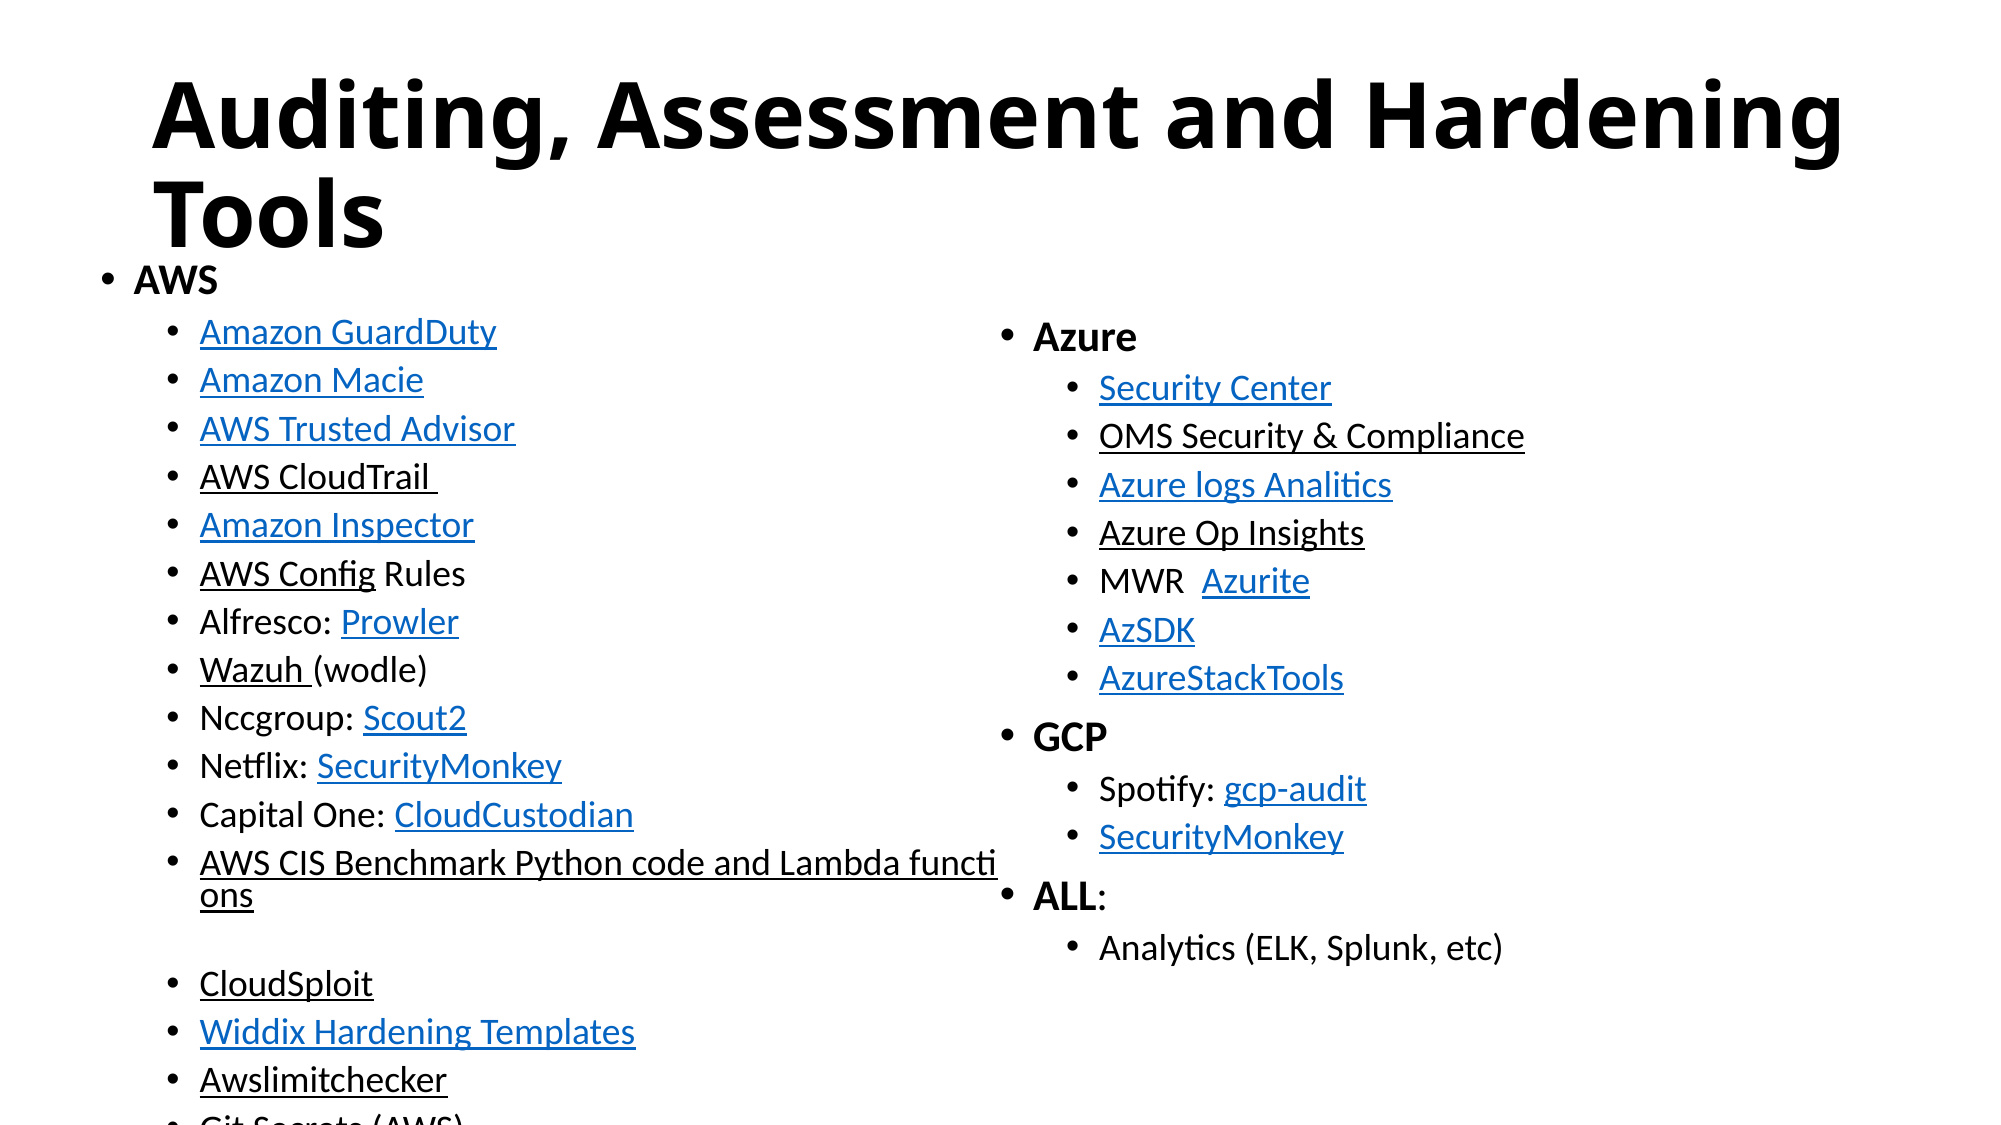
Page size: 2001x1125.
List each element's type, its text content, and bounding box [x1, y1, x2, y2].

text_box [968, 249, 1915, 1125]
list AWS Amazon GuardDuty Amazon Macie AWS Trusted Advisor AWS CloudTrail Amazon Inspector AWS Config Rules Alfresco: Prowler Wazuh (wodle) Nccgroup: Scout2 Netflix: SecurityMonkey Capital One: CloudCustodian AWS CIS Benchmark Python code and Lambda functions CloudSploit Widdix Hardening Templates Awslimitchecker Git Secrets (AWS) Azure Security Center OMS Security & Compliance Azure logs Analitics Azure Op Insights MWR Azurite AzSDK AzureStackTools GCP Spotify: gcp-audit SecurityMonkey ALL: Analytics (ELK, Splunk, etc) [85, 249, 968, 1125]
title Auditing, Assessment and Hardening Tools [137, 59, 1863, 249]
